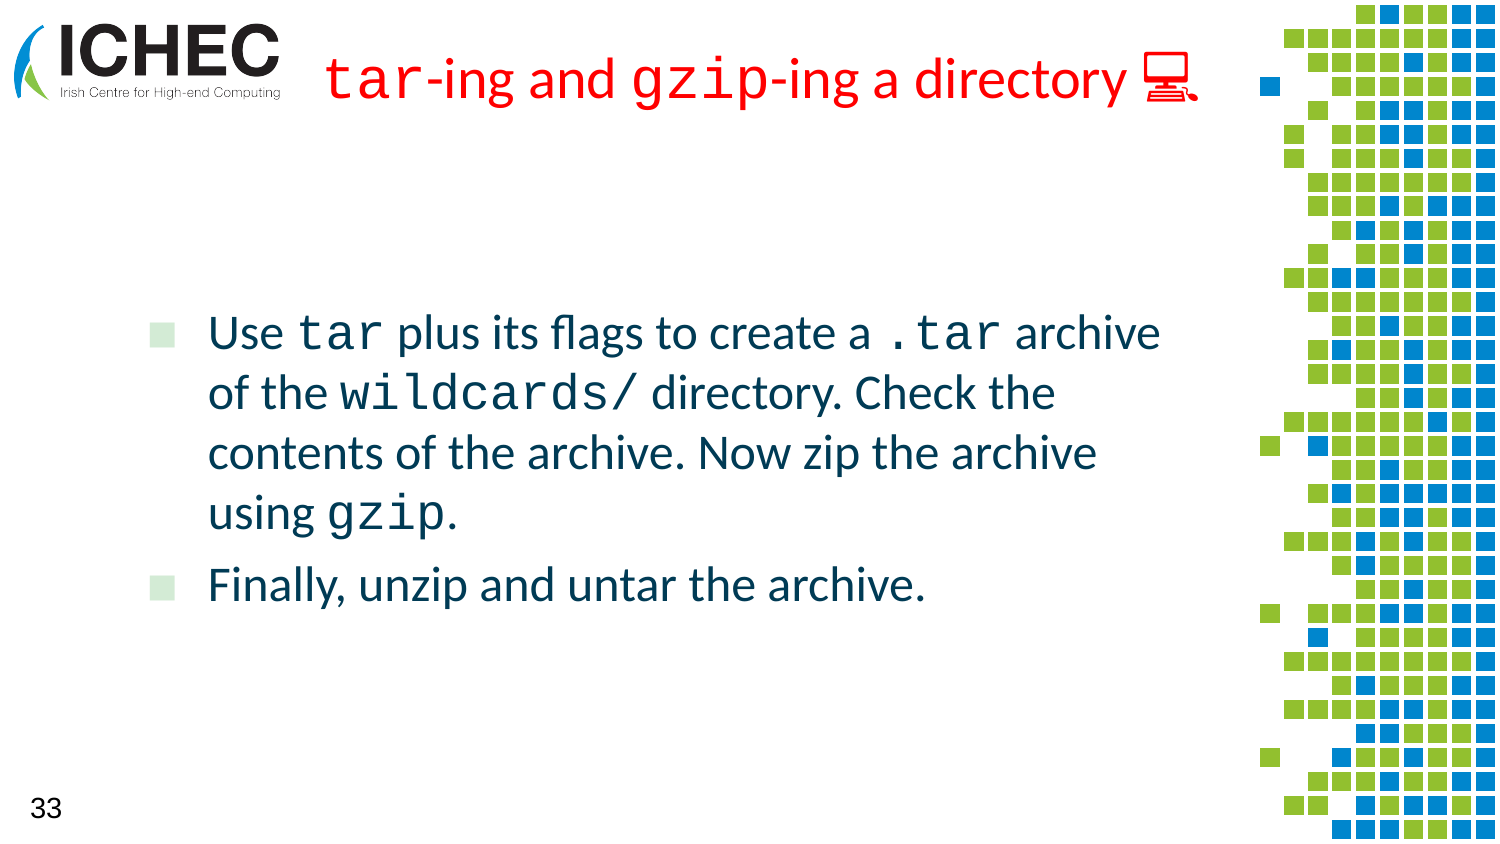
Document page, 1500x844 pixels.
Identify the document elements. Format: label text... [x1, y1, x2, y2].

list Use tar plus its flags to create a .tar archive of the wildcards/ directory. Check the contents of the archive. Now zip the archive using gzip. Finally, unzip and untar the archive. [117, 284, 1227, 774]
title tar-ing and gzip-ing a directory 💻 [306, 0, 1416, 125]
slide_number 33 [15, 774, 105, 839]
picture [0, 4, 307, 117]
